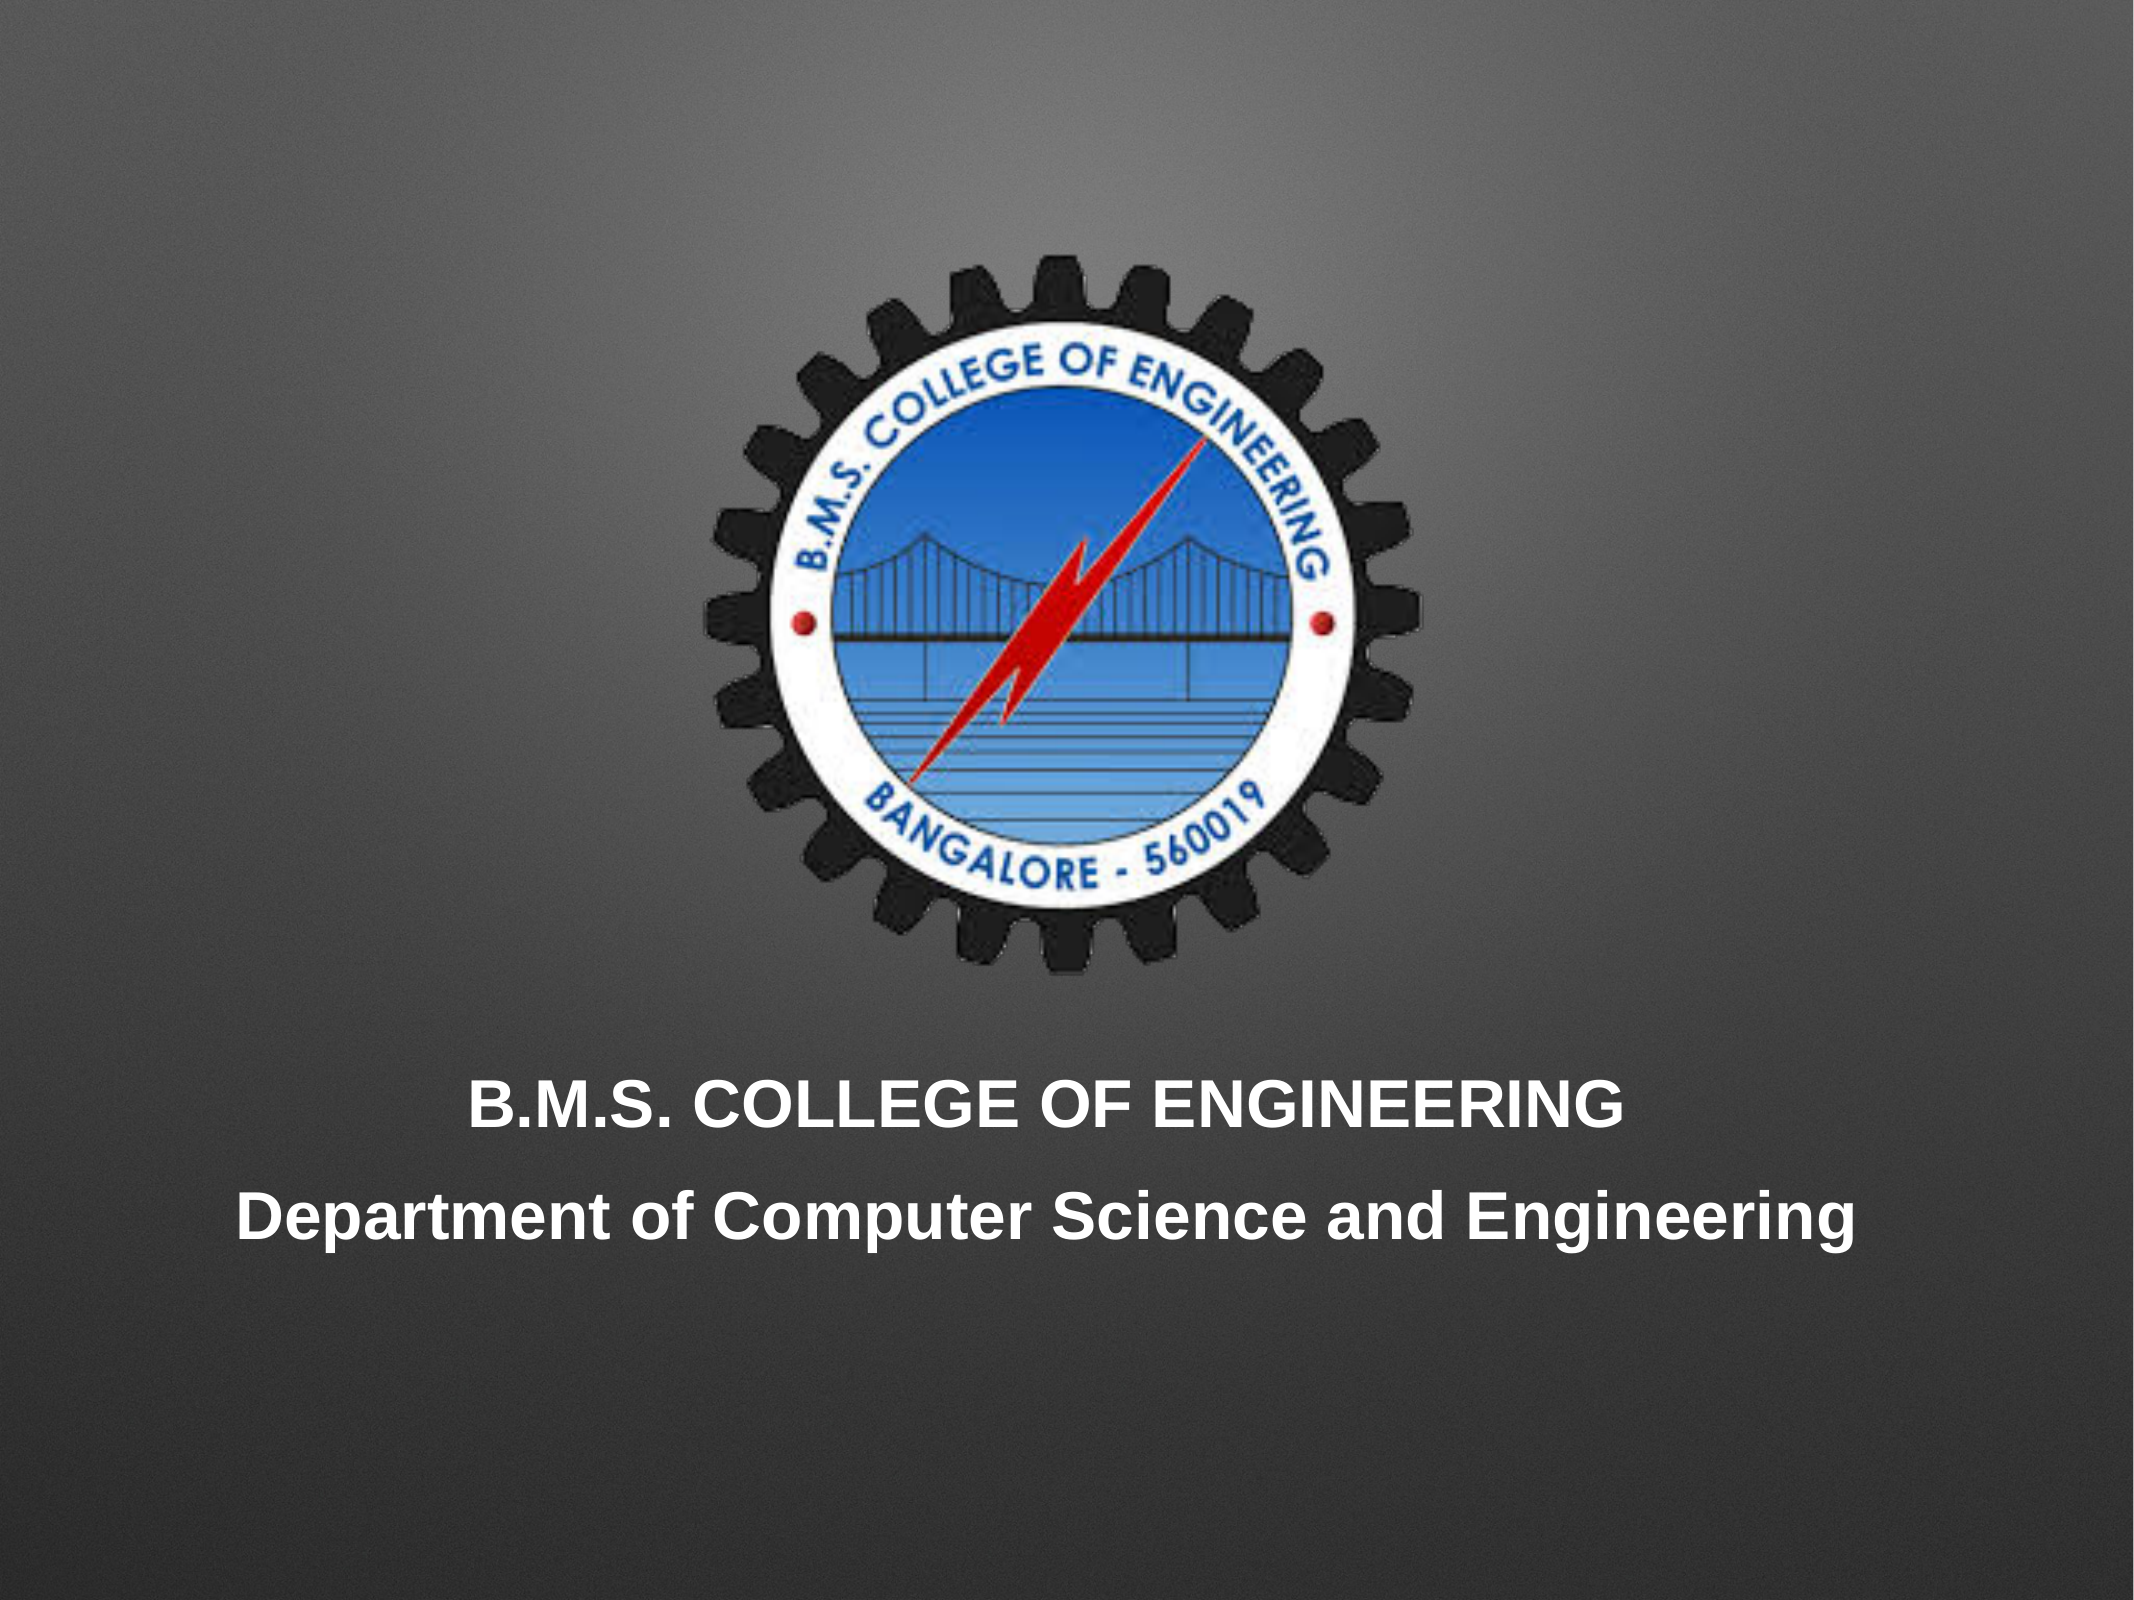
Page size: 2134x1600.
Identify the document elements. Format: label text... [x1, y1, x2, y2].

picture [0, 0, 2134, 1600]
subtitle B.M.S. COLLEGE OF ENGINEERING Department of Computer Science and Engineering [223, 1039, 1941, 1432]
